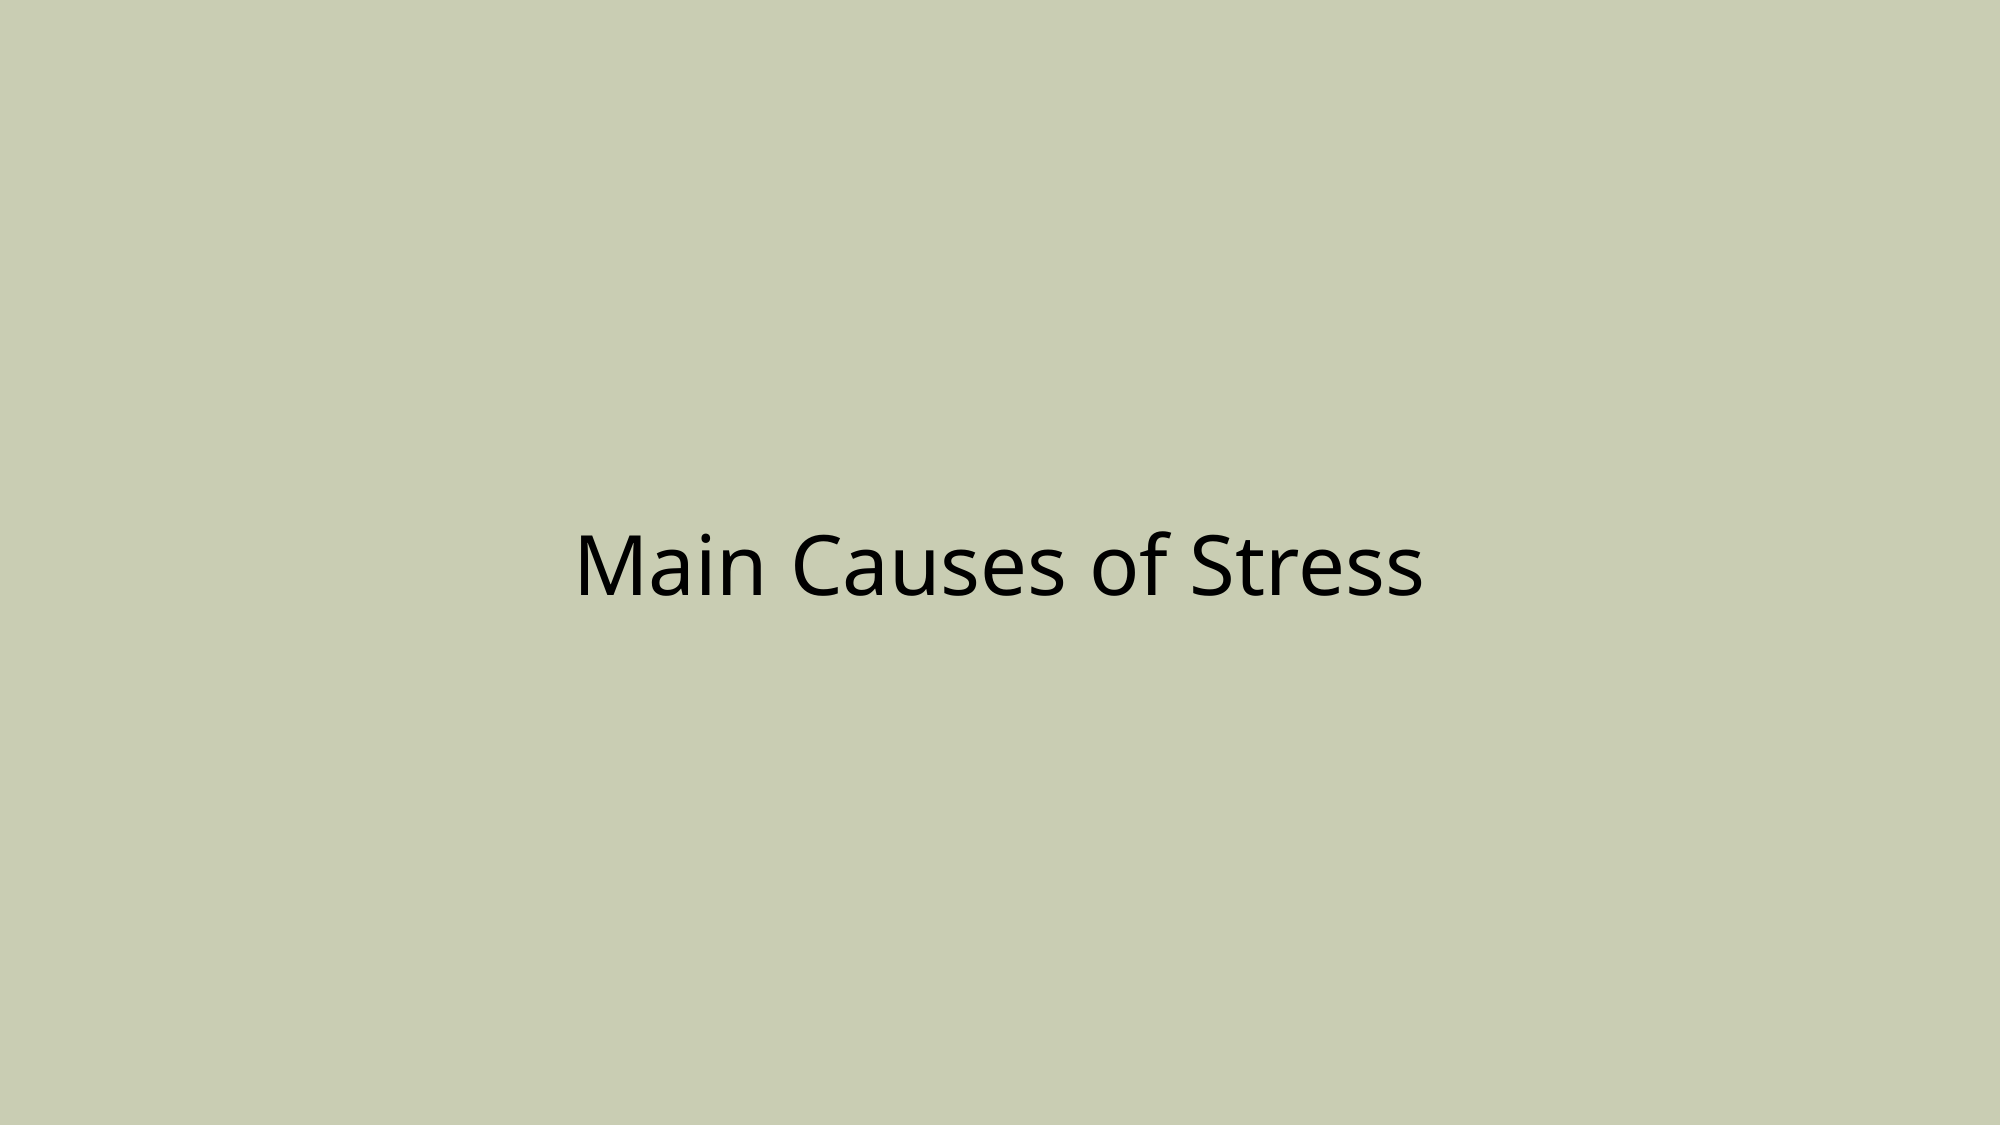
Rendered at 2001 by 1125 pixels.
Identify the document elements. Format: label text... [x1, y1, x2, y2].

text_box Main Causes of Stress [558, 504, 1442, 620]
